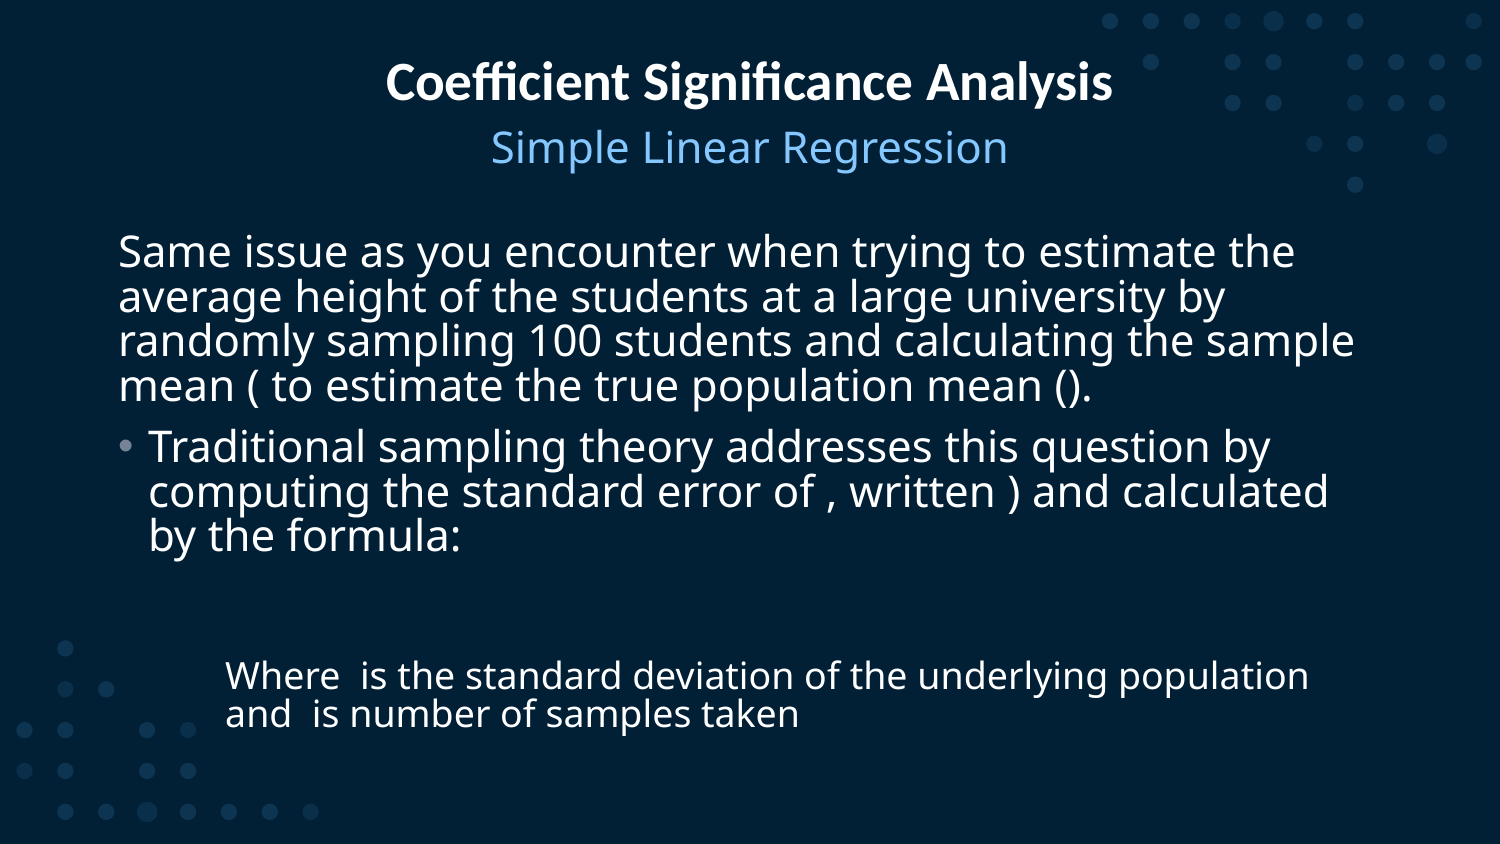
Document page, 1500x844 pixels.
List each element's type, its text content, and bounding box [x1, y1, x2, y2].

list Simple Linear Regression [103, 120, 1397, 196]
title Coefficient Significance Analysis [103, 44, 1397, 120]
